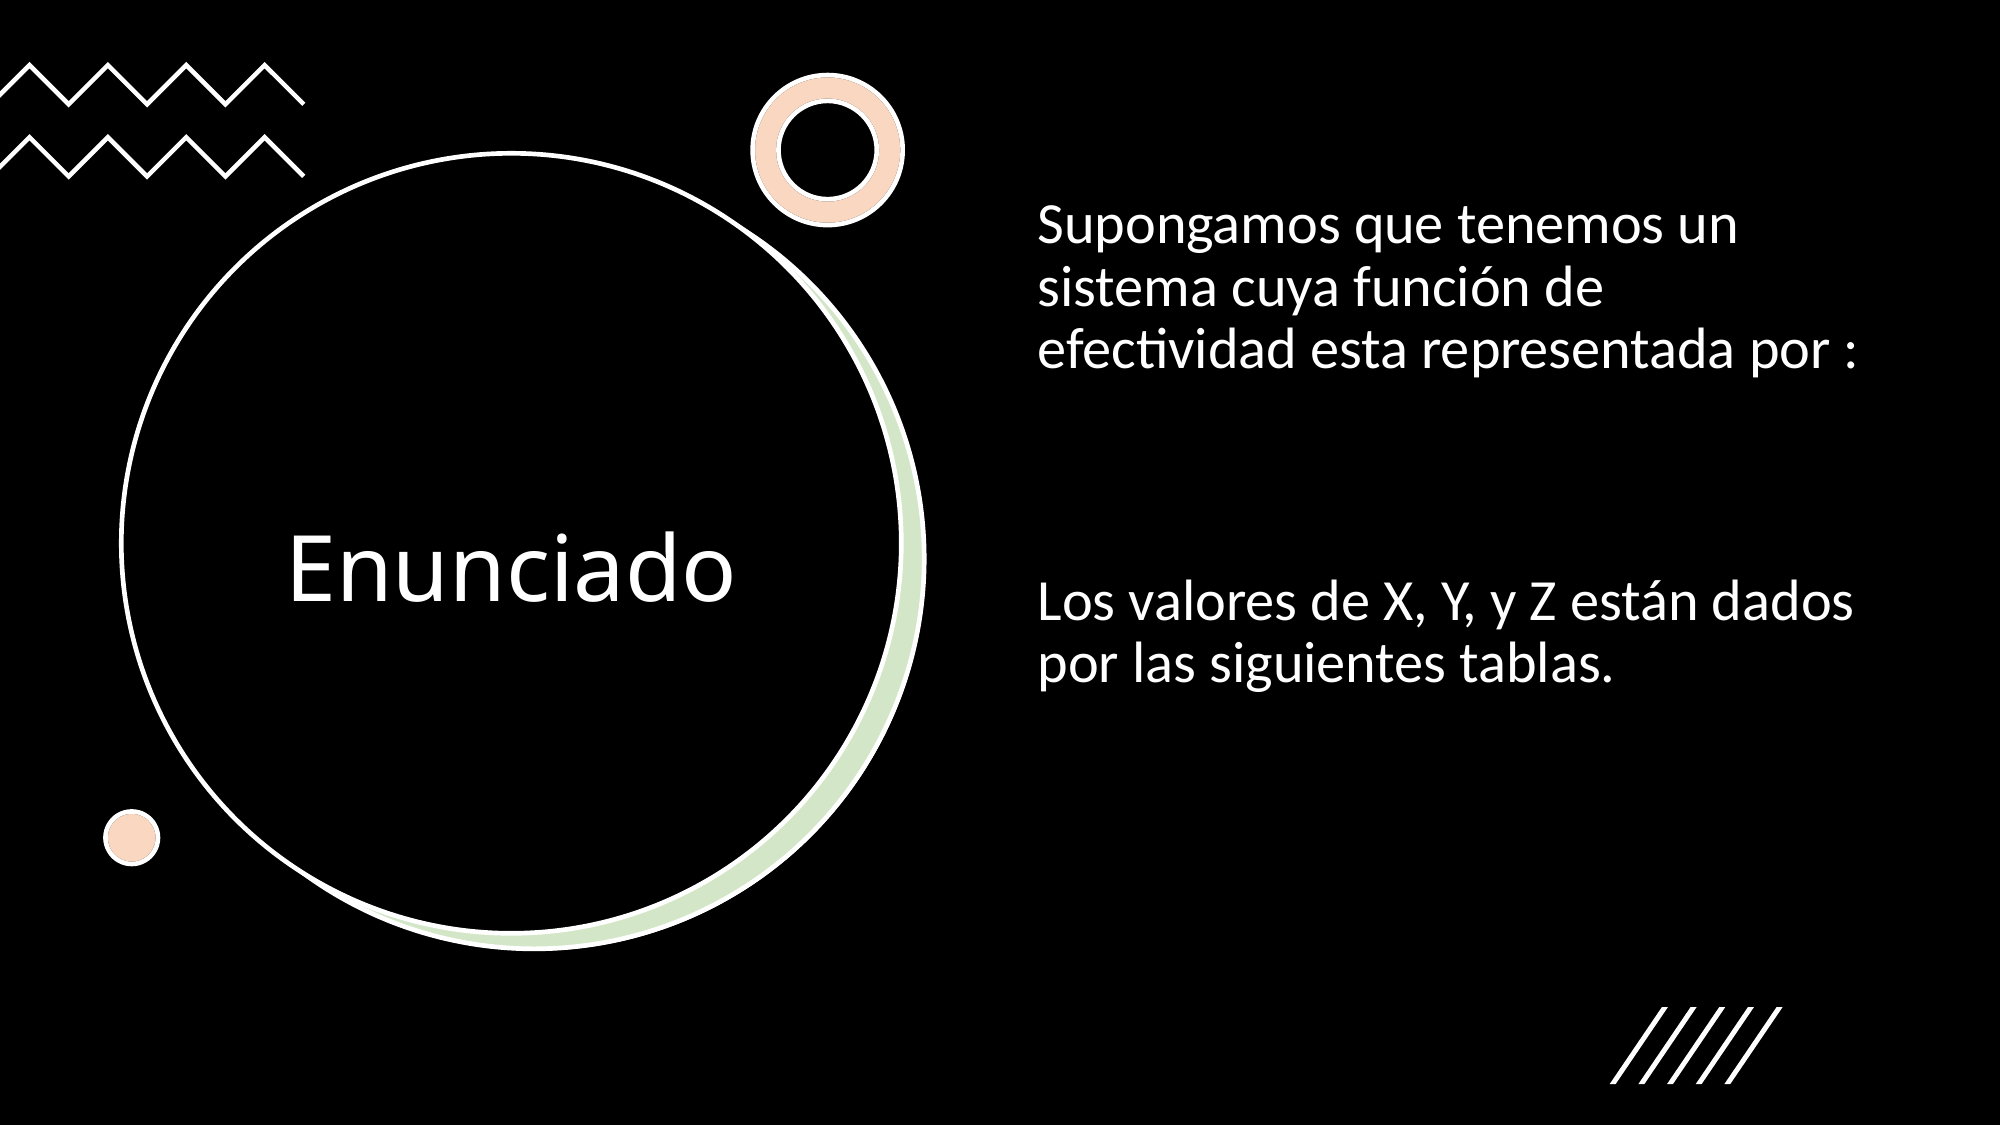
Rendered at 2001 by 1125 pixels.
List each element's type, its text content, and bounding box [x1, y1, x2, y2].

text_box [0, 61, 306, 180]
text_box [251, 836, 771, 935]
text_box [1609, 1007, 1783, 1085]
text_box [842, 317, 926, 801]
text_box [104, 810, 160, 866]
text_box [750, 232, 834, 307]
title Enunciado [180, 307, 842, 836]
text_box [199, 152, 823, 307]
text_box [120, 335, 180, 752]
text_box [751, 74, 904, 227]
text_box [0, 0, 2000, 1125]
text_box [842, 334, 903, 752]
text_box [311, 836, 811, 950]
